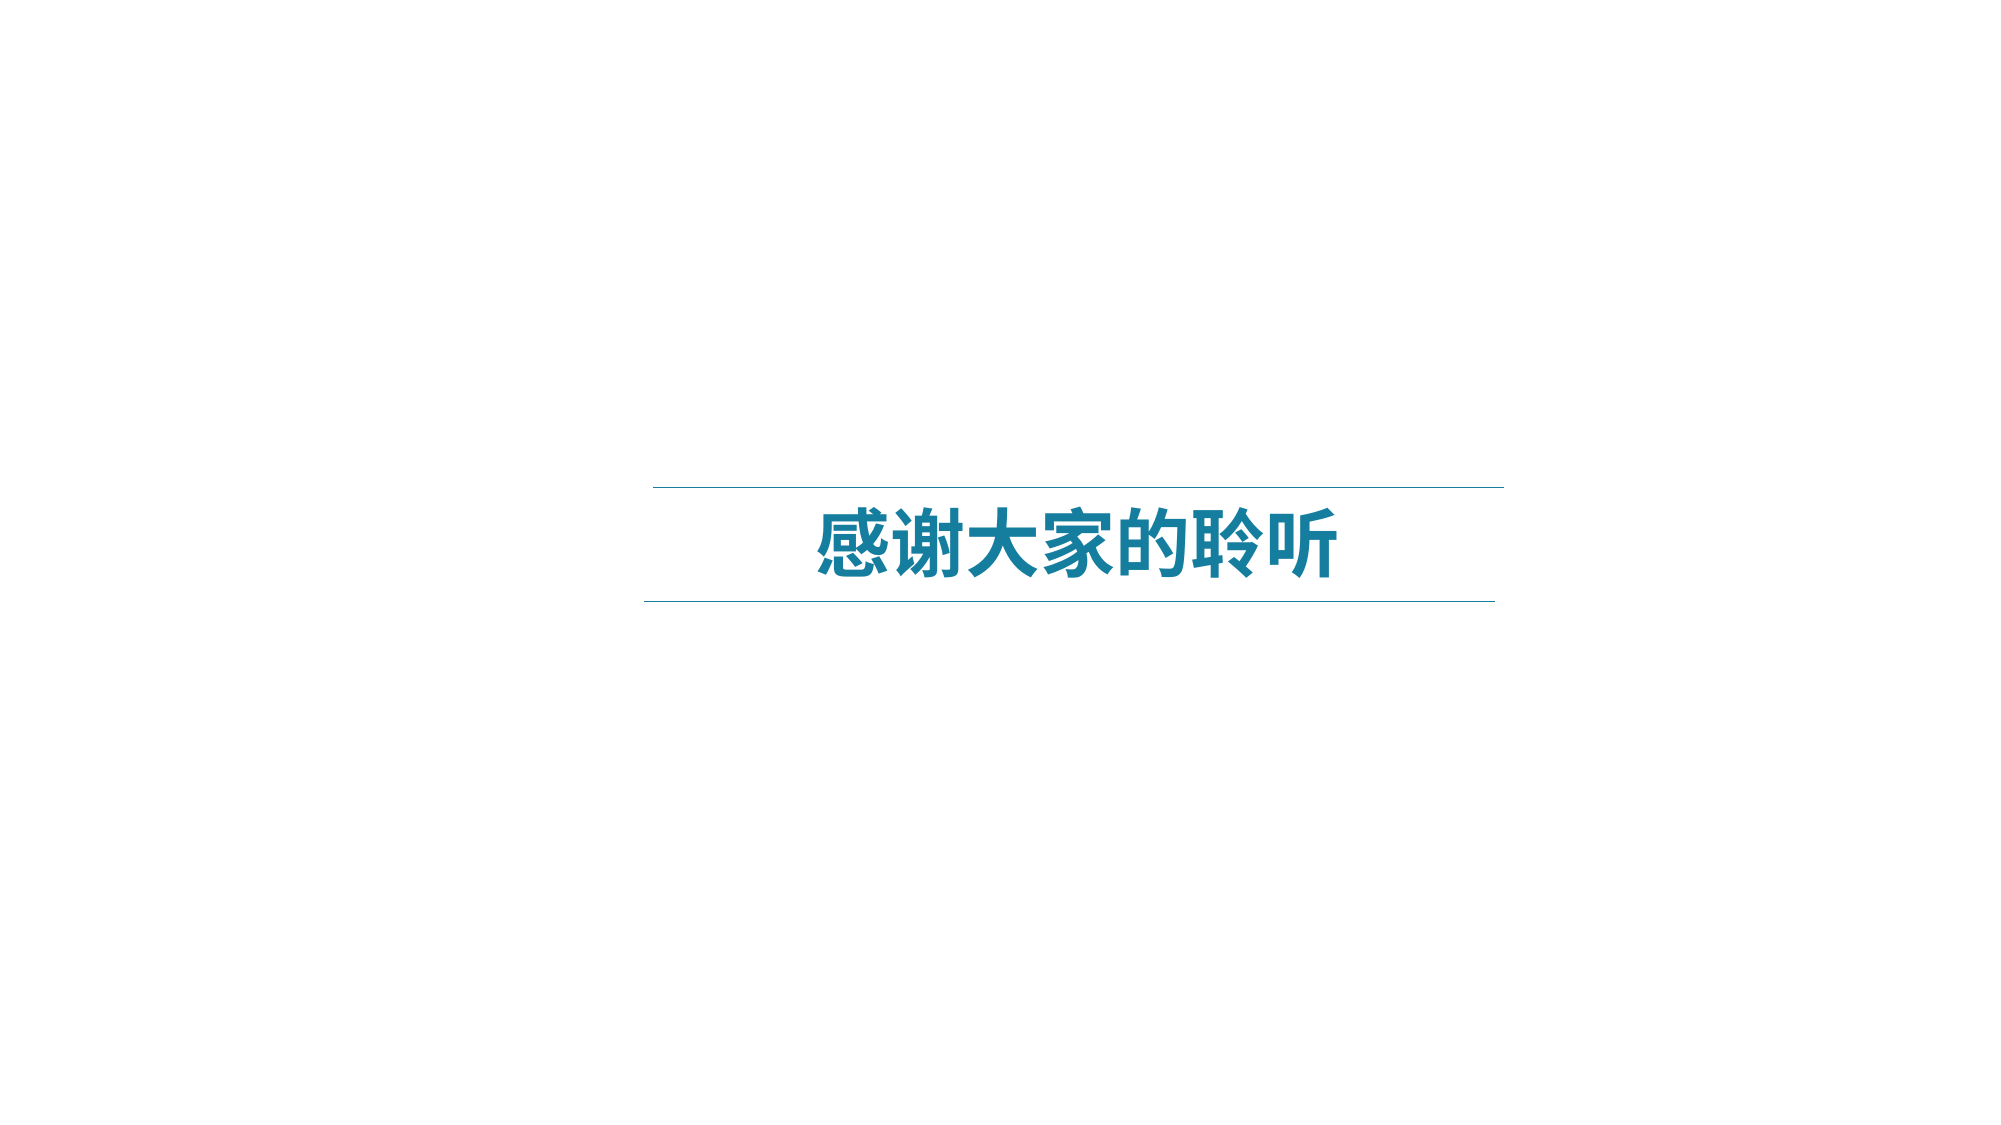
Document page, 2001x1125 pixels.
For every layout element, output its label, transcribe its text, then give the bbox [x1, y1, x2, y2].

text_box 感谢大家的聆听 [801, 488, 1356, 594]
